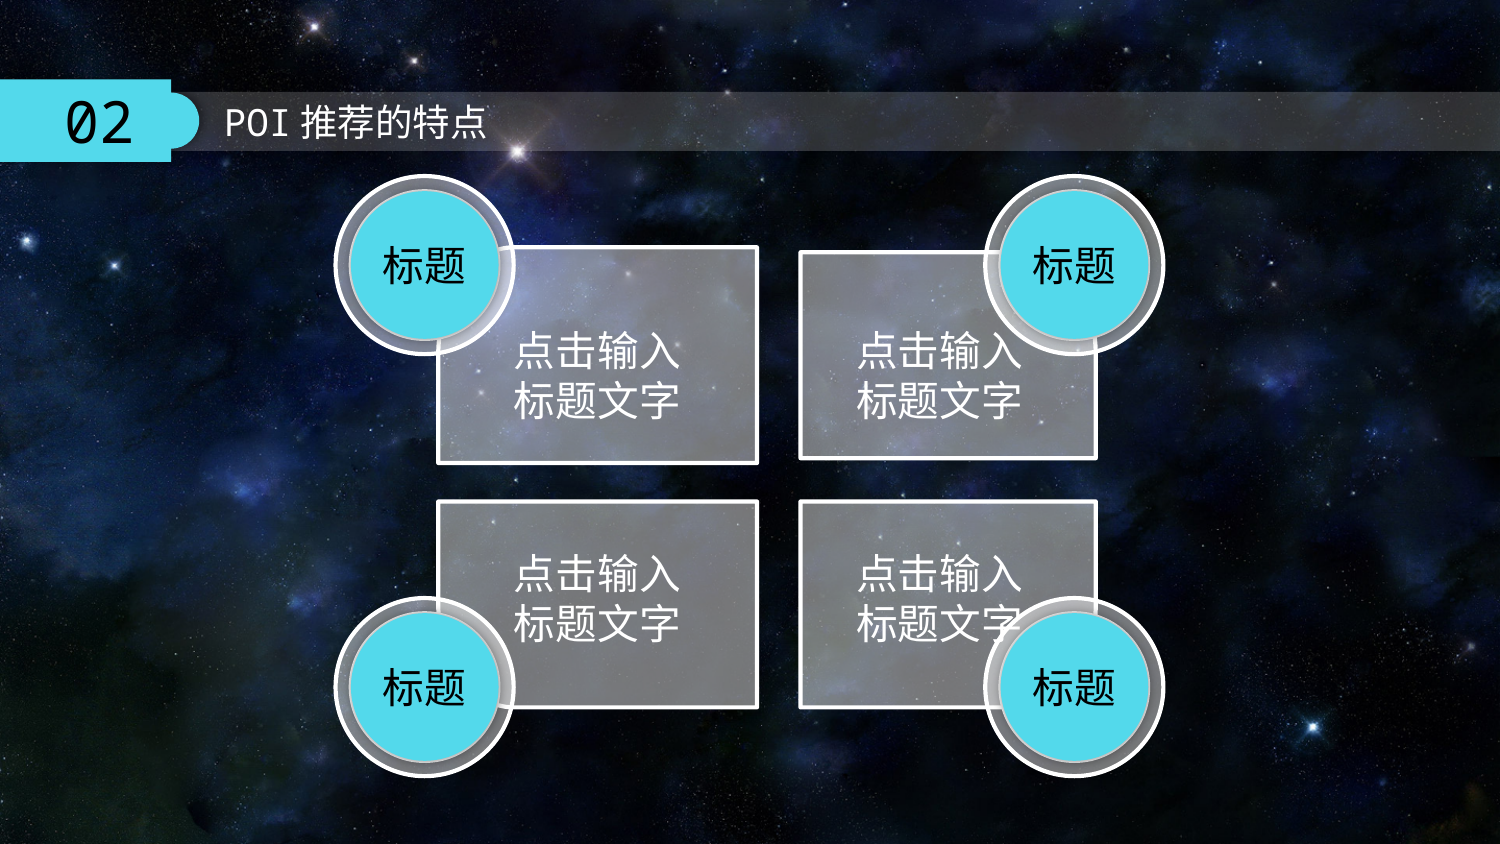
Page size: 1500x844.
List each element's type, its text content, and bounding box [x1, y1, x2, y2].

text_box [800, 501, 1097, 708]
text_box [437, 247, 758, 464]
picture [0, 0, 1500, 91]
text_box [335, 175, 514, 355]
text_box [985, 175, 1164, 355]
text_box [437, 501, 758, 708]
text_box 这里输入你的文字内容这里输入你的文字内容这里输入你的文字内容这里输入你的文字内容这里输入你的文字内容这里输入你的文字内容这里输入你的文字内容这里输入你的文字内容 [188, 91, 1500, 151]
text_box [985, 597, 1164, 777]
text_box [335, 597, 514, 777]
picture [0, 151, 1500, 844]
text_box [800, 252, 1097, 459]
